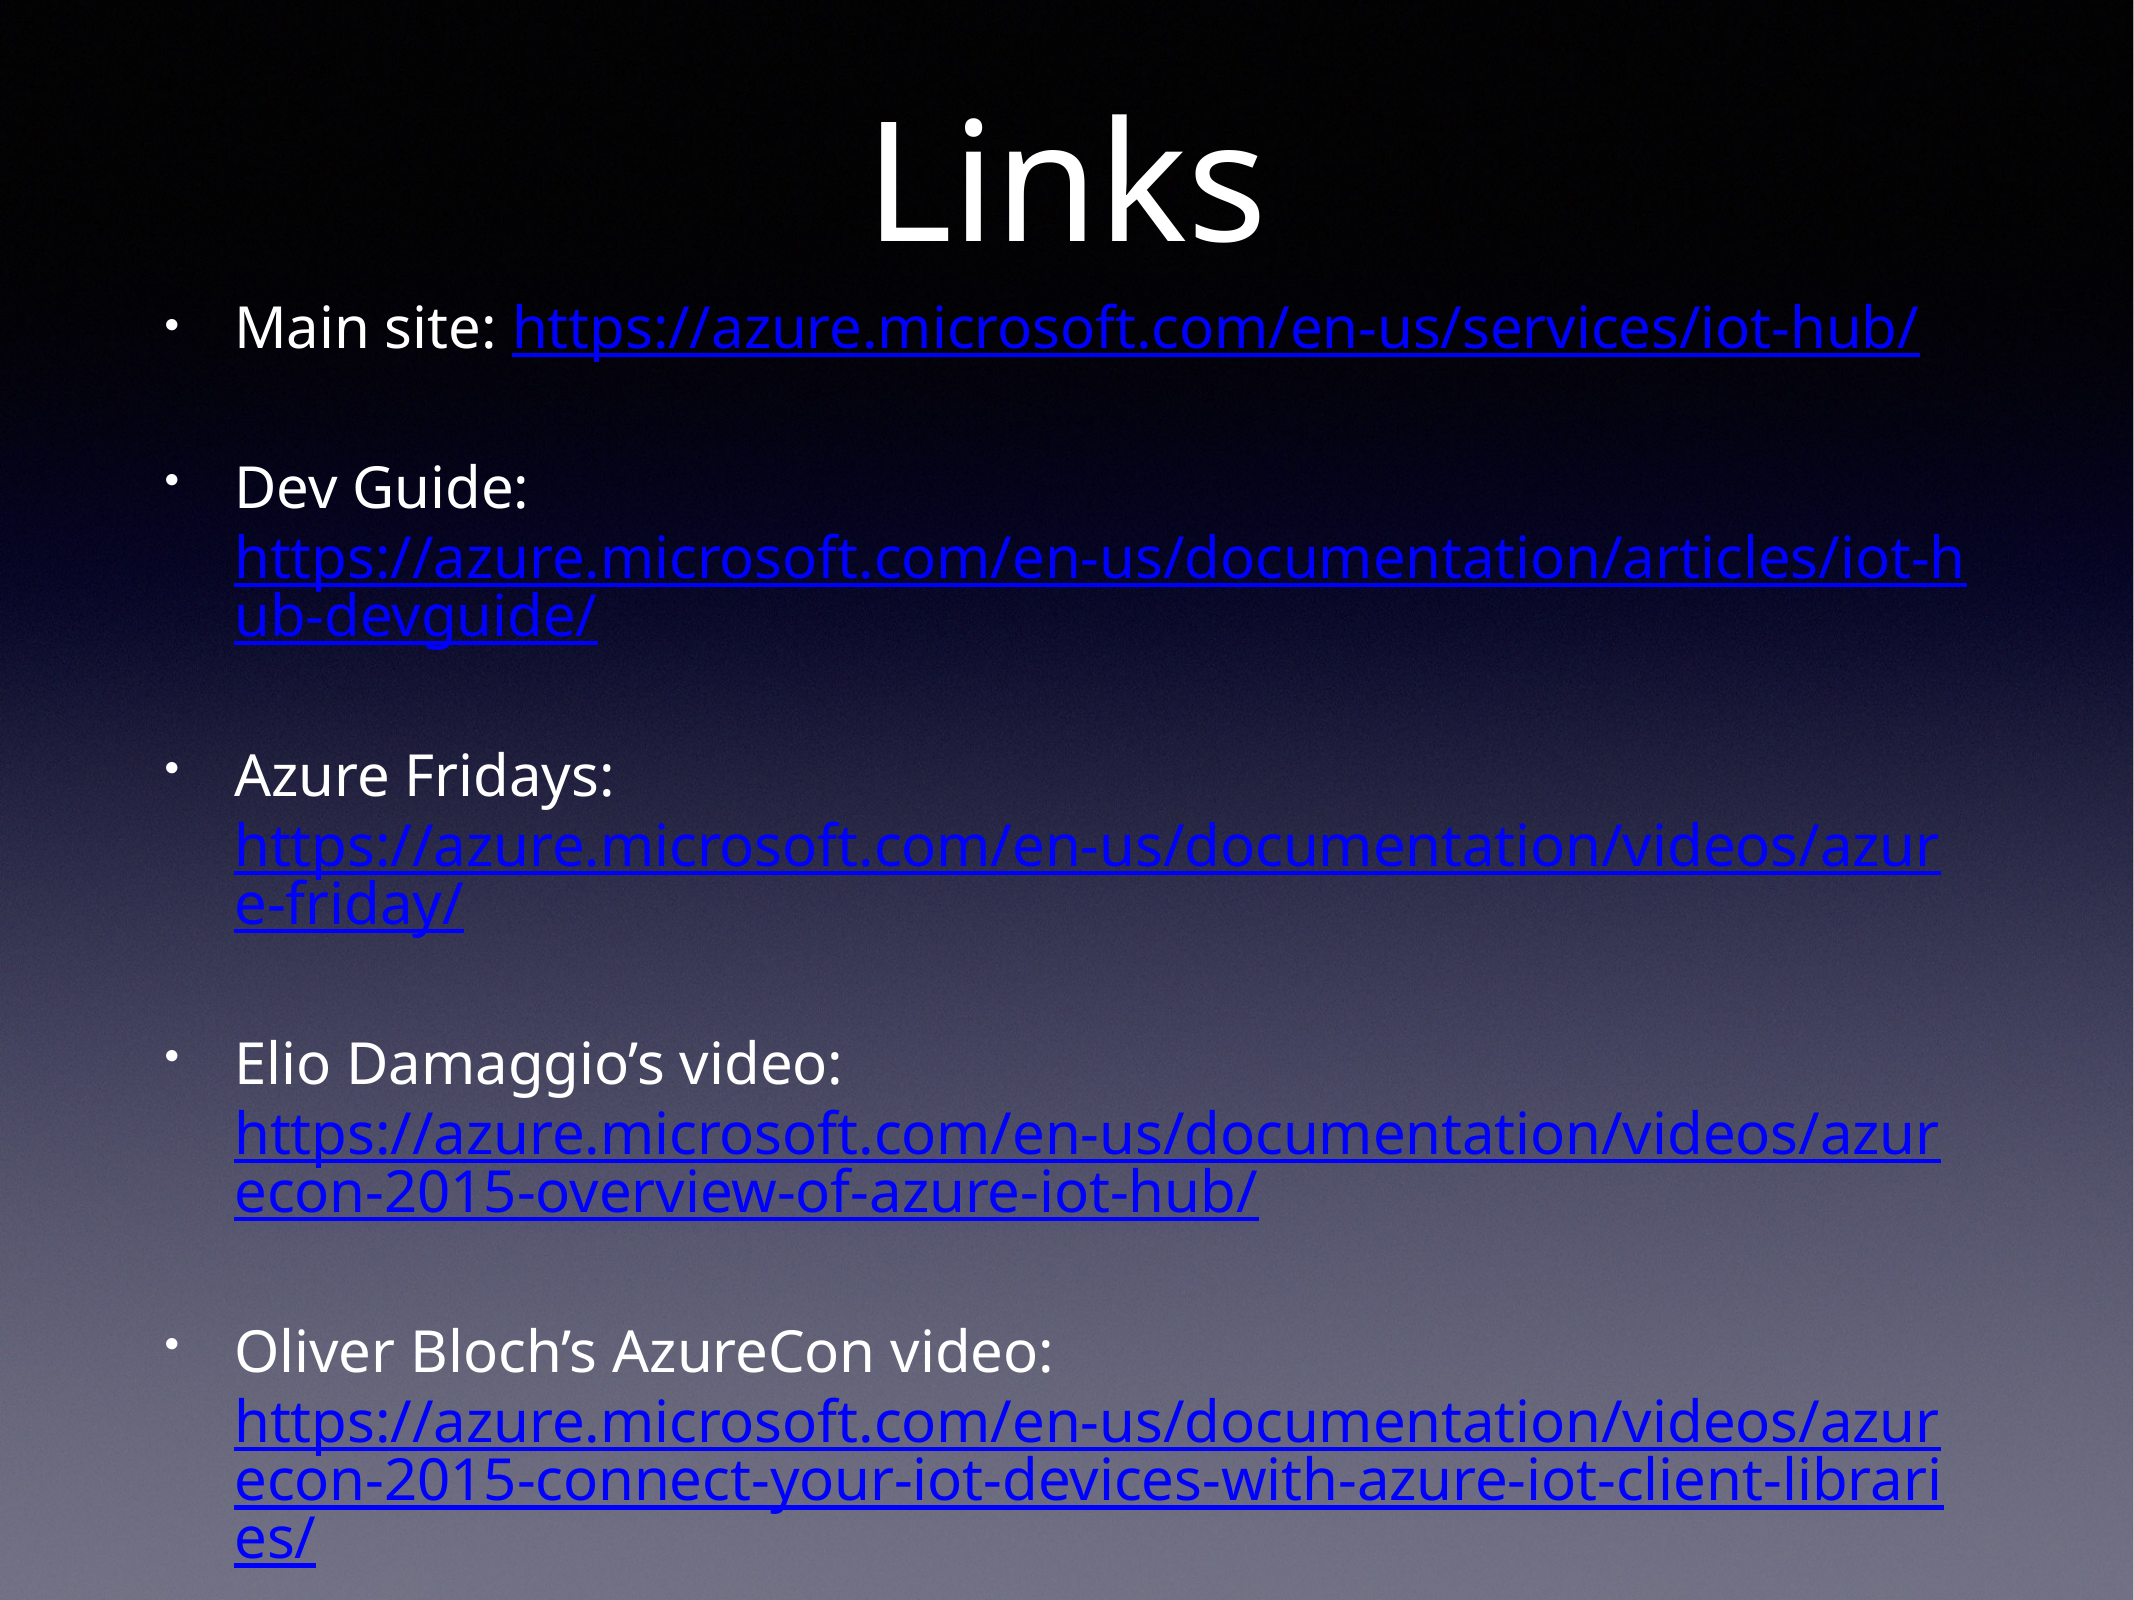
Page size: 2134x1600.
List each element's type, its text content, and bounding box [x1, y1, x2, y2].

picture [0, 0, 2134, 1600]
title Links [155, 66, 1978, 282]
list Main site: https://azure.microsoft.com/en-us/services/iot-hub/ Dev Guide: https://azure.microsoft.com/en-us/documentation/articles/iot-hub-devguide/ Azure Fridays: https://azure.microsoft.com/en-us/documentation/videos/azure-friday/ Elio Damaggio’s video: https://azure.microsoft.com/en-us/documentation/videos/azurecon-2015-overview-of-azure-iot-hub/ Oliver Bloch’s AzureCon video: https://azure.microsoft.com/en-us/documentation/videos/azurecon-2015-connect-your-iot-devices-with-azure-iot-client-libraries/ Fez Hat: https://www.ghielectronics.com/catalog/product/500 [155, 282, 1978, 1457]
